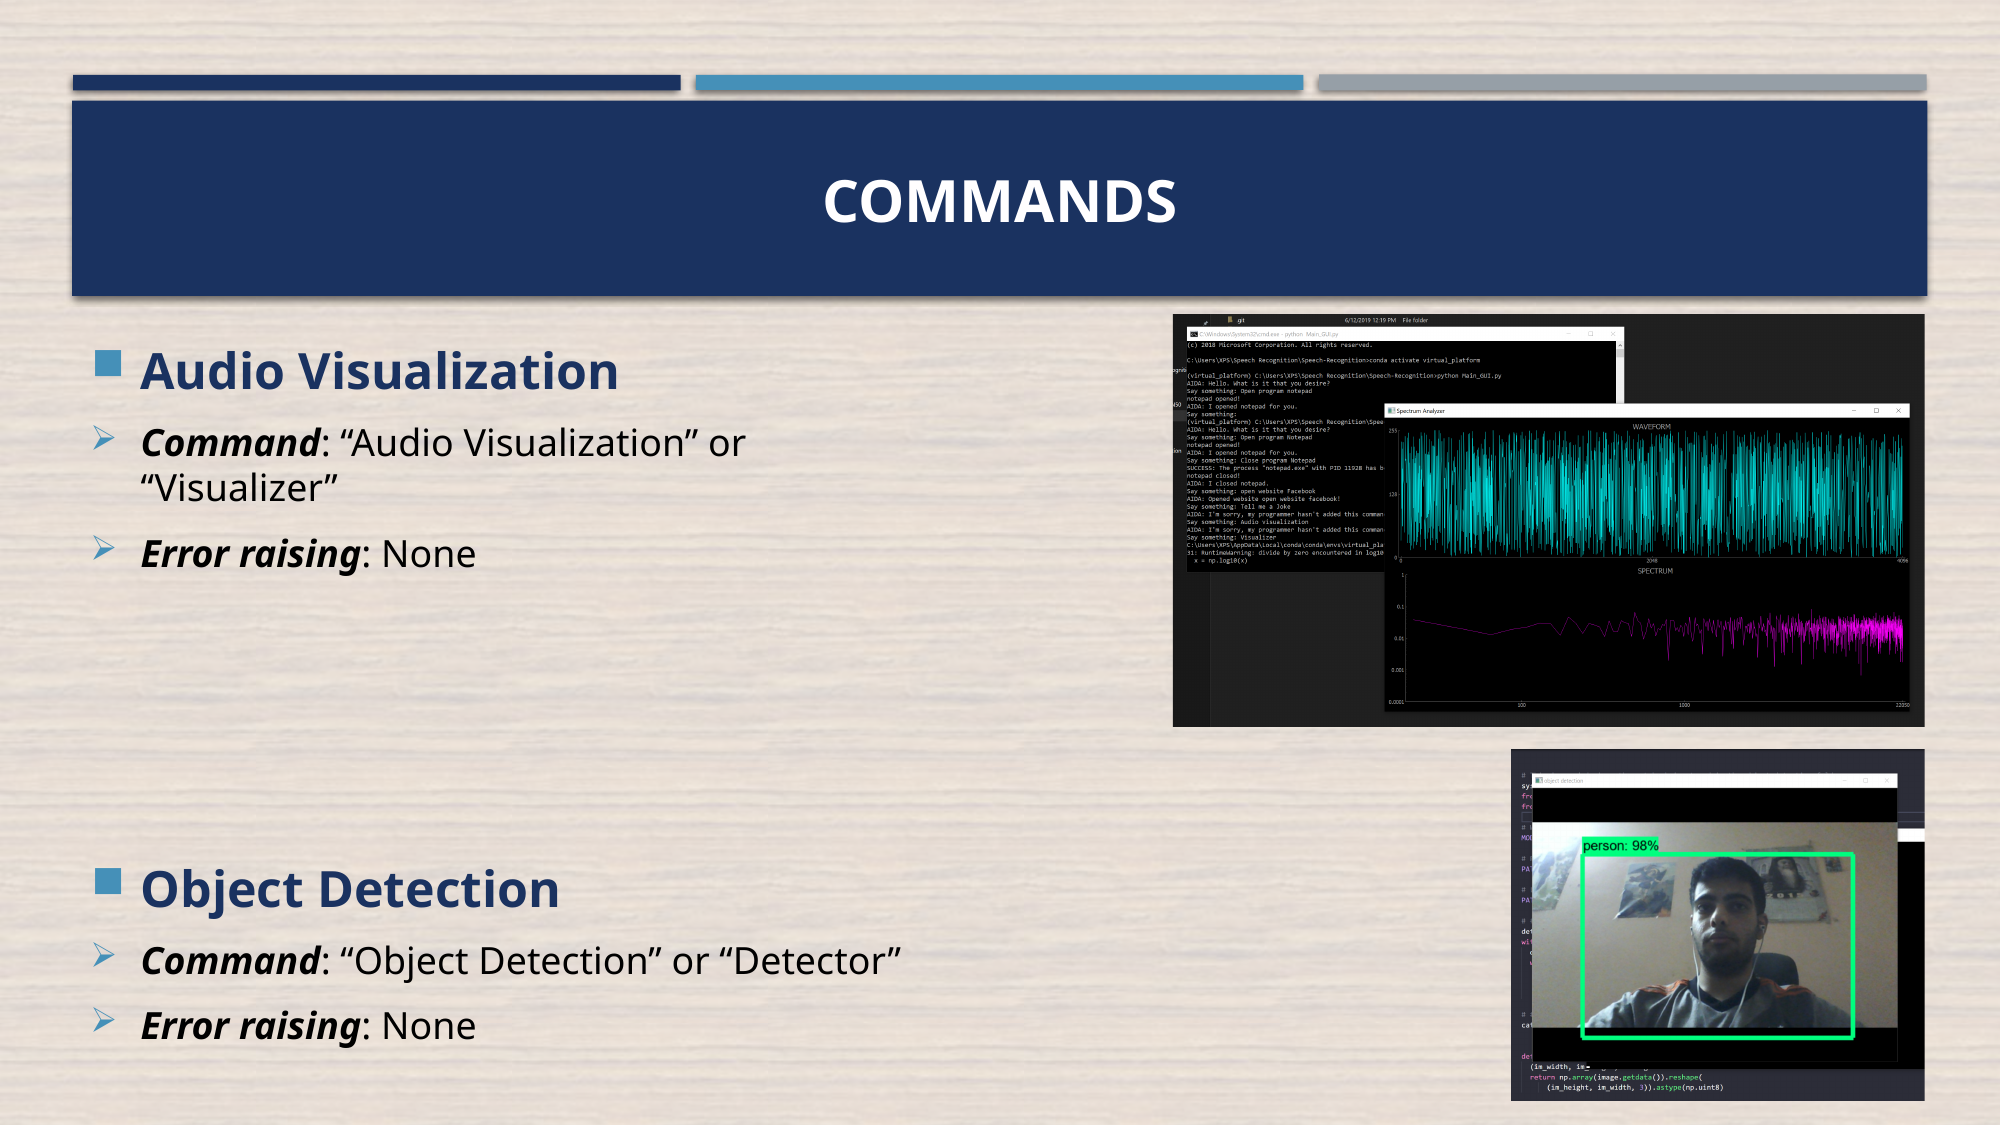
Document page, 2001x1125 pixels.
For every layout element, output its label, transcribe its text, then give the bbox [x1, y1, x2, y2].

picture [1510, 748, 1926, 1101]
picture [1172, 314, 1926, 728]
list Audio Visualization Command: “Audio Visualization” or “Visualizer” Error raising: None Object Detection Command: “Object Detection” or “Detector” Error raising: None [75, 314, 920, 1072]
title commands [95, 143, 1905, 242]
